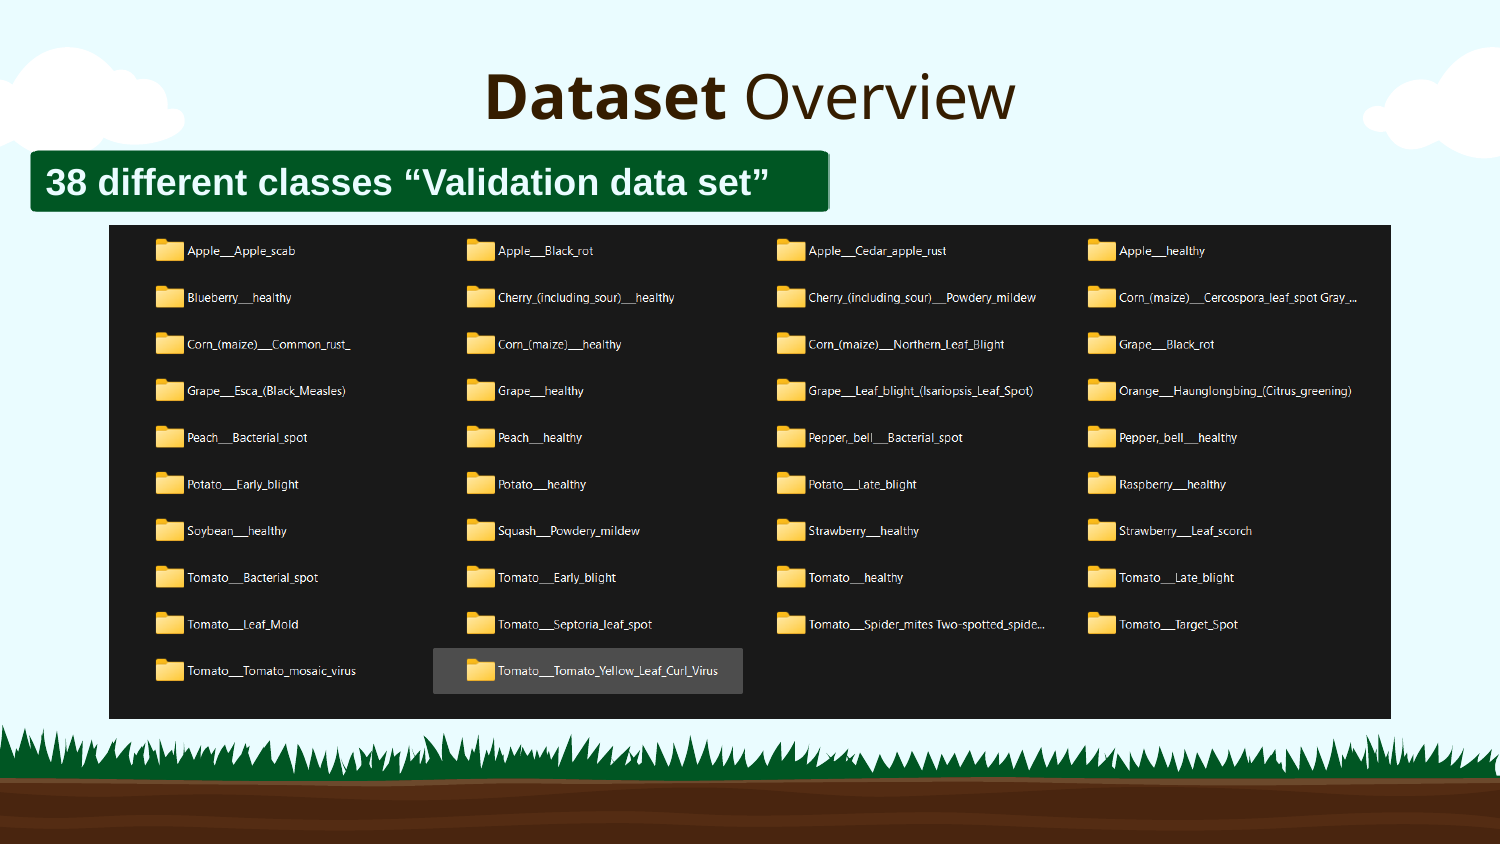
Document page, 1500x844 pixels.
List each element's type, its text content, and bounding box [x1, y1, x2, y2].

picture [30, 150, 831, 212]
title Dataset Overview [118, 42, 1382, 137]
picture [109, 225, 1391, 720]
